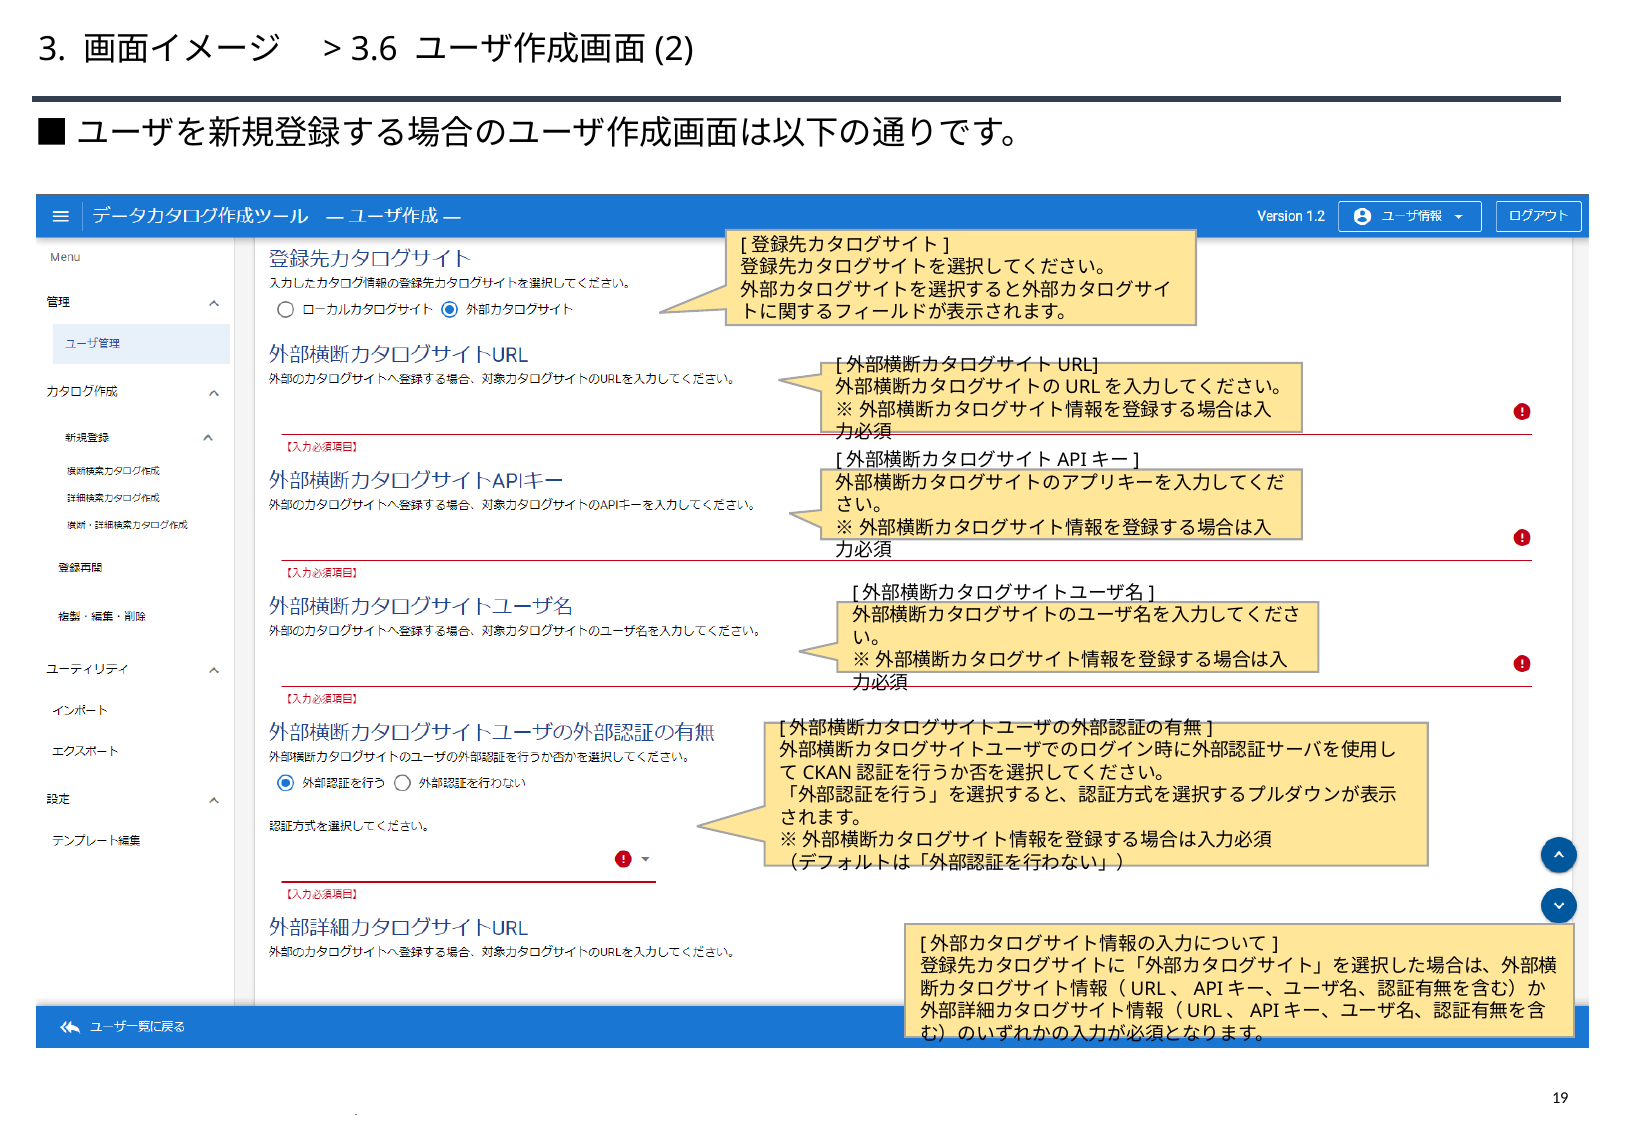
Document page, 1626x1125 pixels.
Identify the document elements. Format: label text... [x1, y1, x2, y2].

text_box 3. 画面イメージ > 3.6 ユーザ作成画面(2) [38, 20, 1526, 79]
picture [36, 194, 1589, 1048]
text_box ■ユーザを新規登録する場合のユーザ作成画面は以下の通りです。 [20, 103, 1213, 159]
